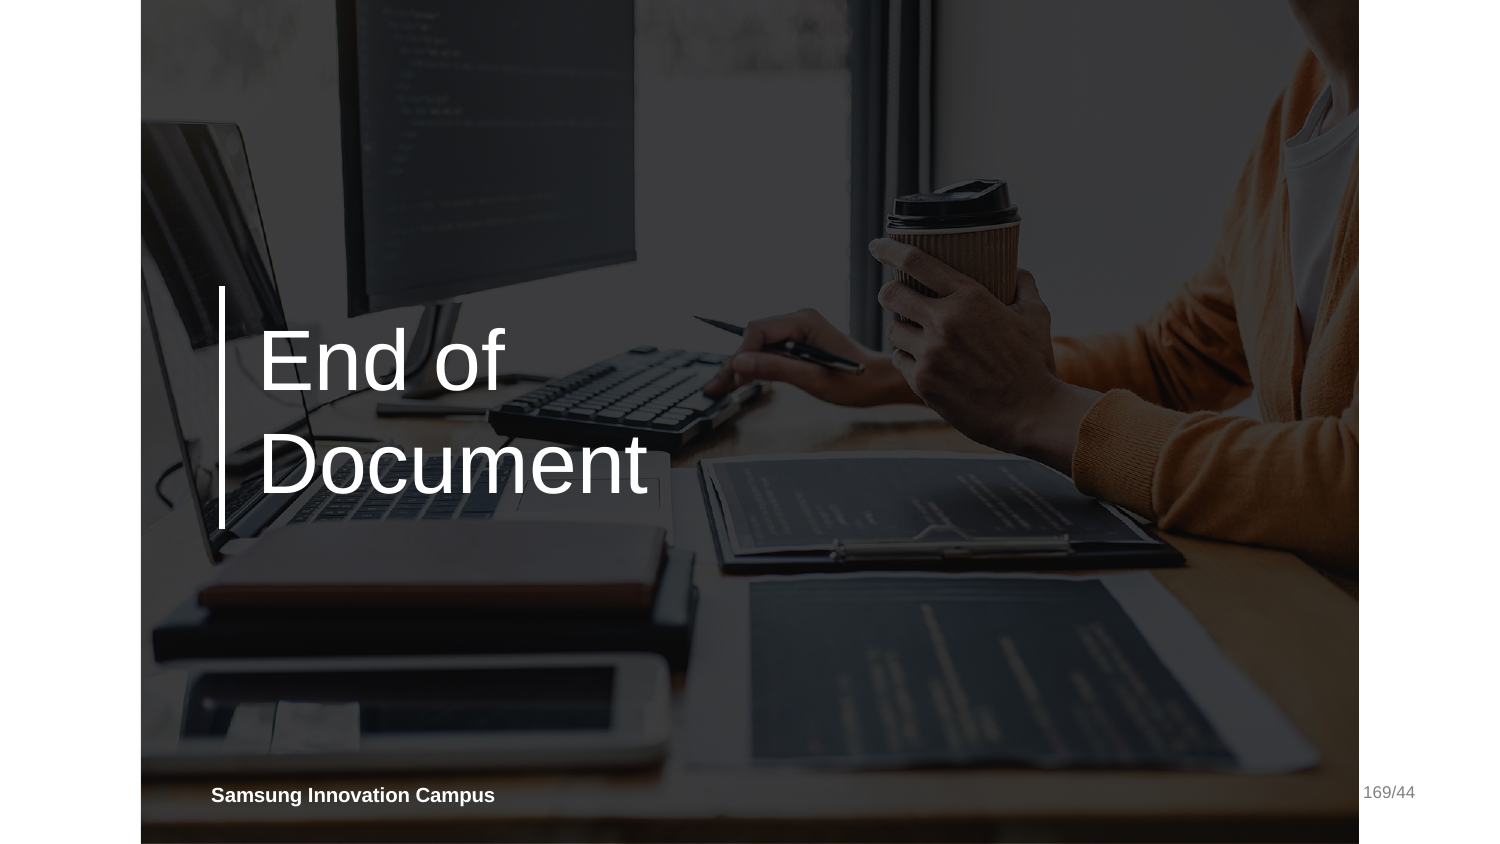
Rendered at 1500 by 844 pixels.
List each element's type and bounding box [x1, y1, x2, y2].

text_box [140, 0, 1359, 844]
